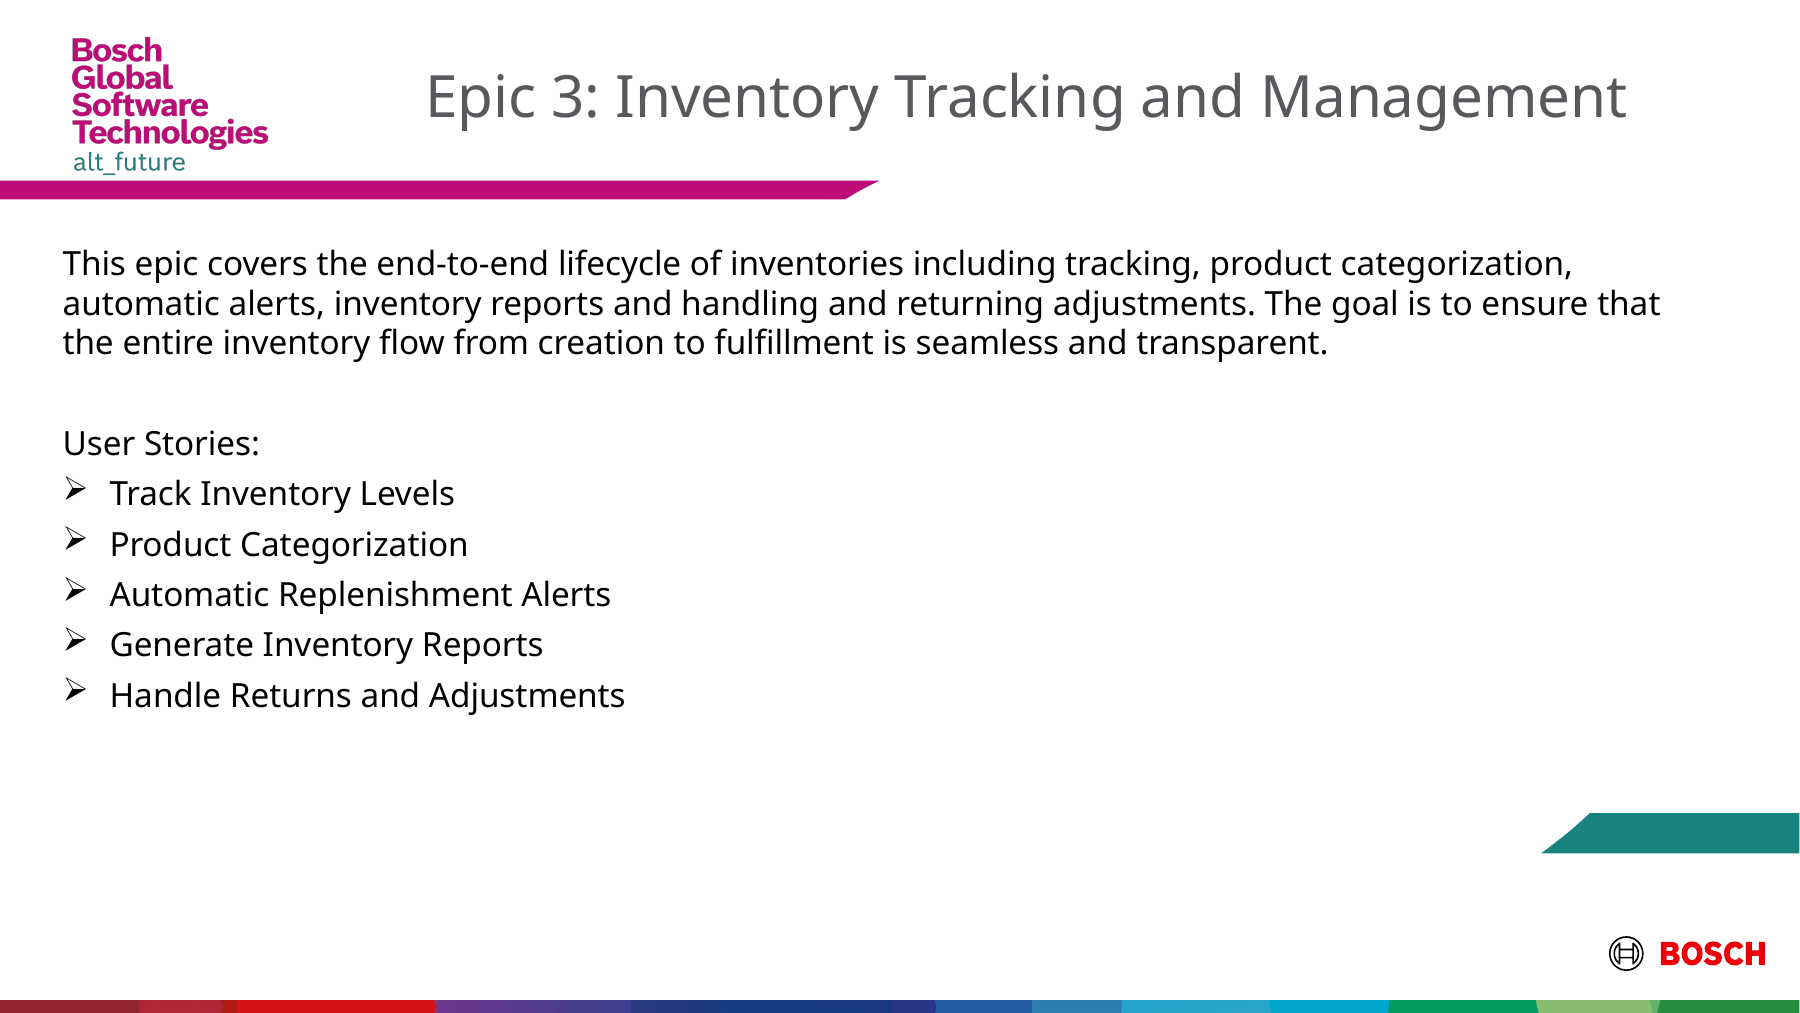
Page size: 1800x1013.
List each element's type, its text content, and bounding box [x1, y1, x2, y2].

picture [0, 1000, 1270, 1013]
text_box [1540, 813, 1800, 854]
picture [72, 37, 268, 175]
text_box Epic 3: Inventory Tracking and Management [425, 59, 1634, 236]
text_box [0, 180, 425, 200]
picture [1388, 1000, 1800, 1013]
text_box This epic covers the end-to-end lifecycle of inventories including tracking, product categorization, automatic alerts, inventory reports and handling and returning adjustments. The goal is to ensure that the entire inventory flow from creation to fulfillment is seamless and transparent. User Stories: Track Inventory Levels Product Categorization Automatic Replenishment Alerts Generate Inventory Reports Handle Returns and Adjustments [62, 241, 1696, 763]
